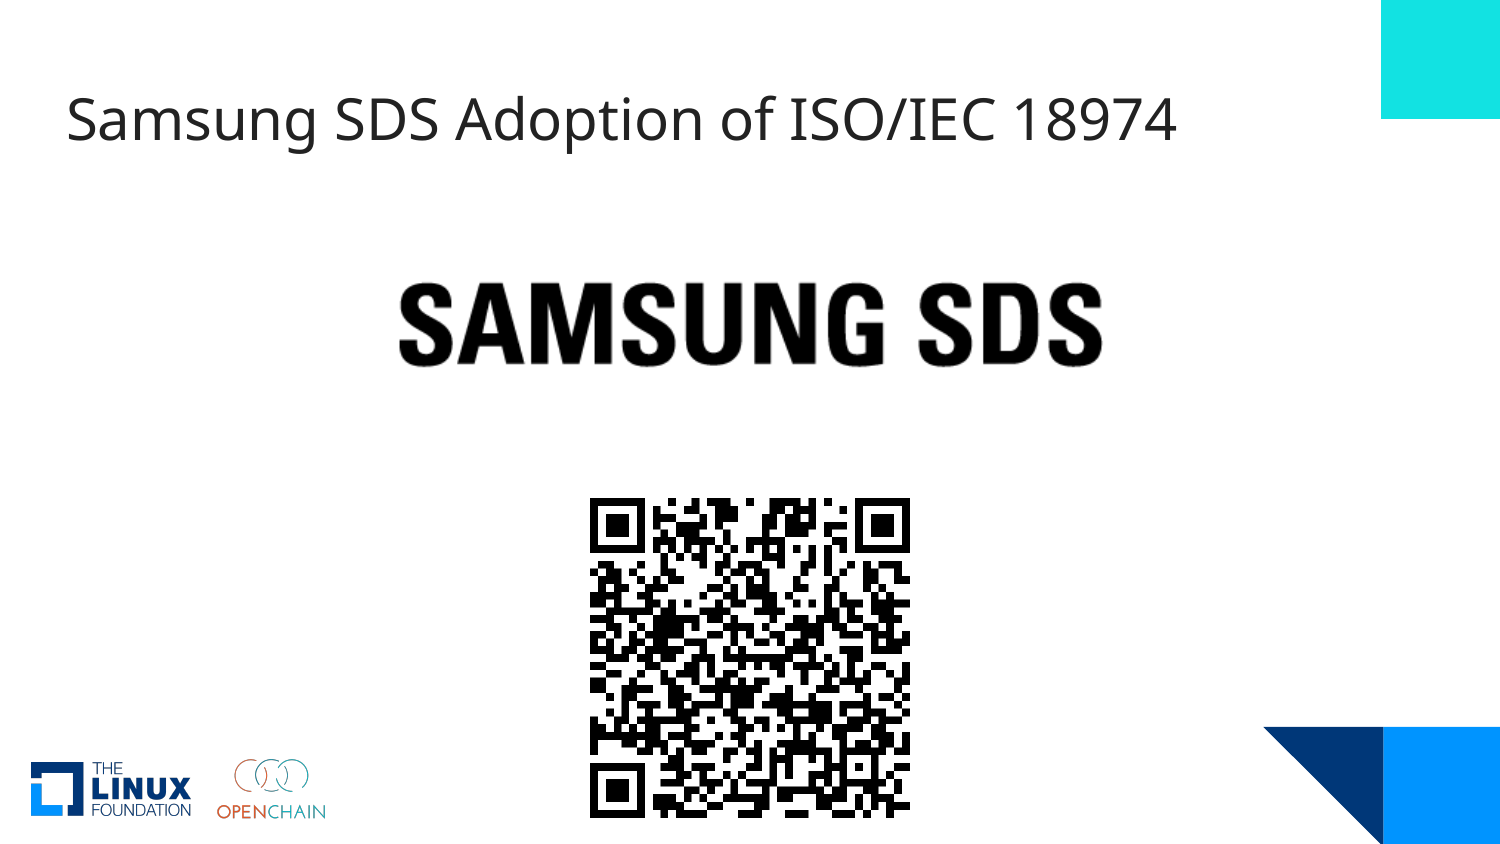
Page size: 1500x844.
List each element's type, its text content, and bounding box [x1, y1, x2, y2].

picture [215, 757, 327, 821]
picture [573, 481, 927, 836]
title Samsung SDS Adoption of ISO/IEC 18974 [51, 67, 1449, 167]
picture [356, 241, 1143, 407]
picture [31, 762, 191, 816]
